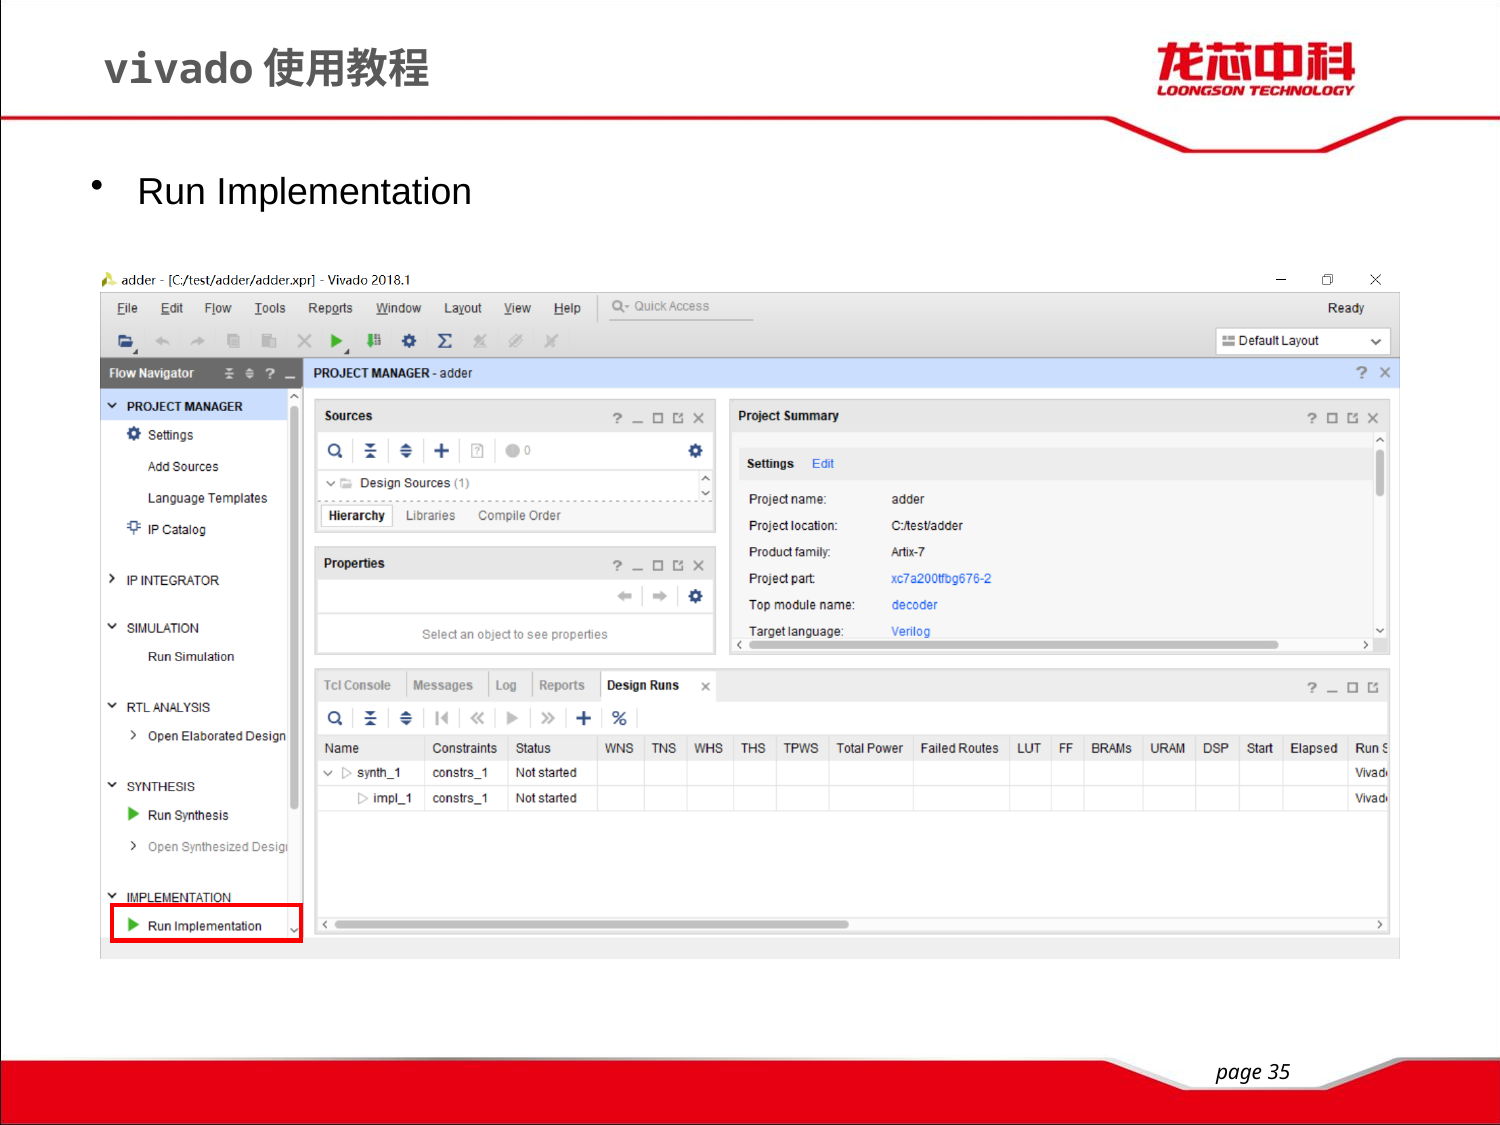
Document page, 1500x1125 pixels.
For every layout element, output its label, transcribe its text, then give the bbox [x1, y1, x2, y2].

title vivado使用教程 [88, 31, 1022, 102]
text_box page 35 [955, 1051, 1306, 1125]
picture [0, 0, 1500, 1125]
text_box Run Implementation [75, 159, 1424, 220]
